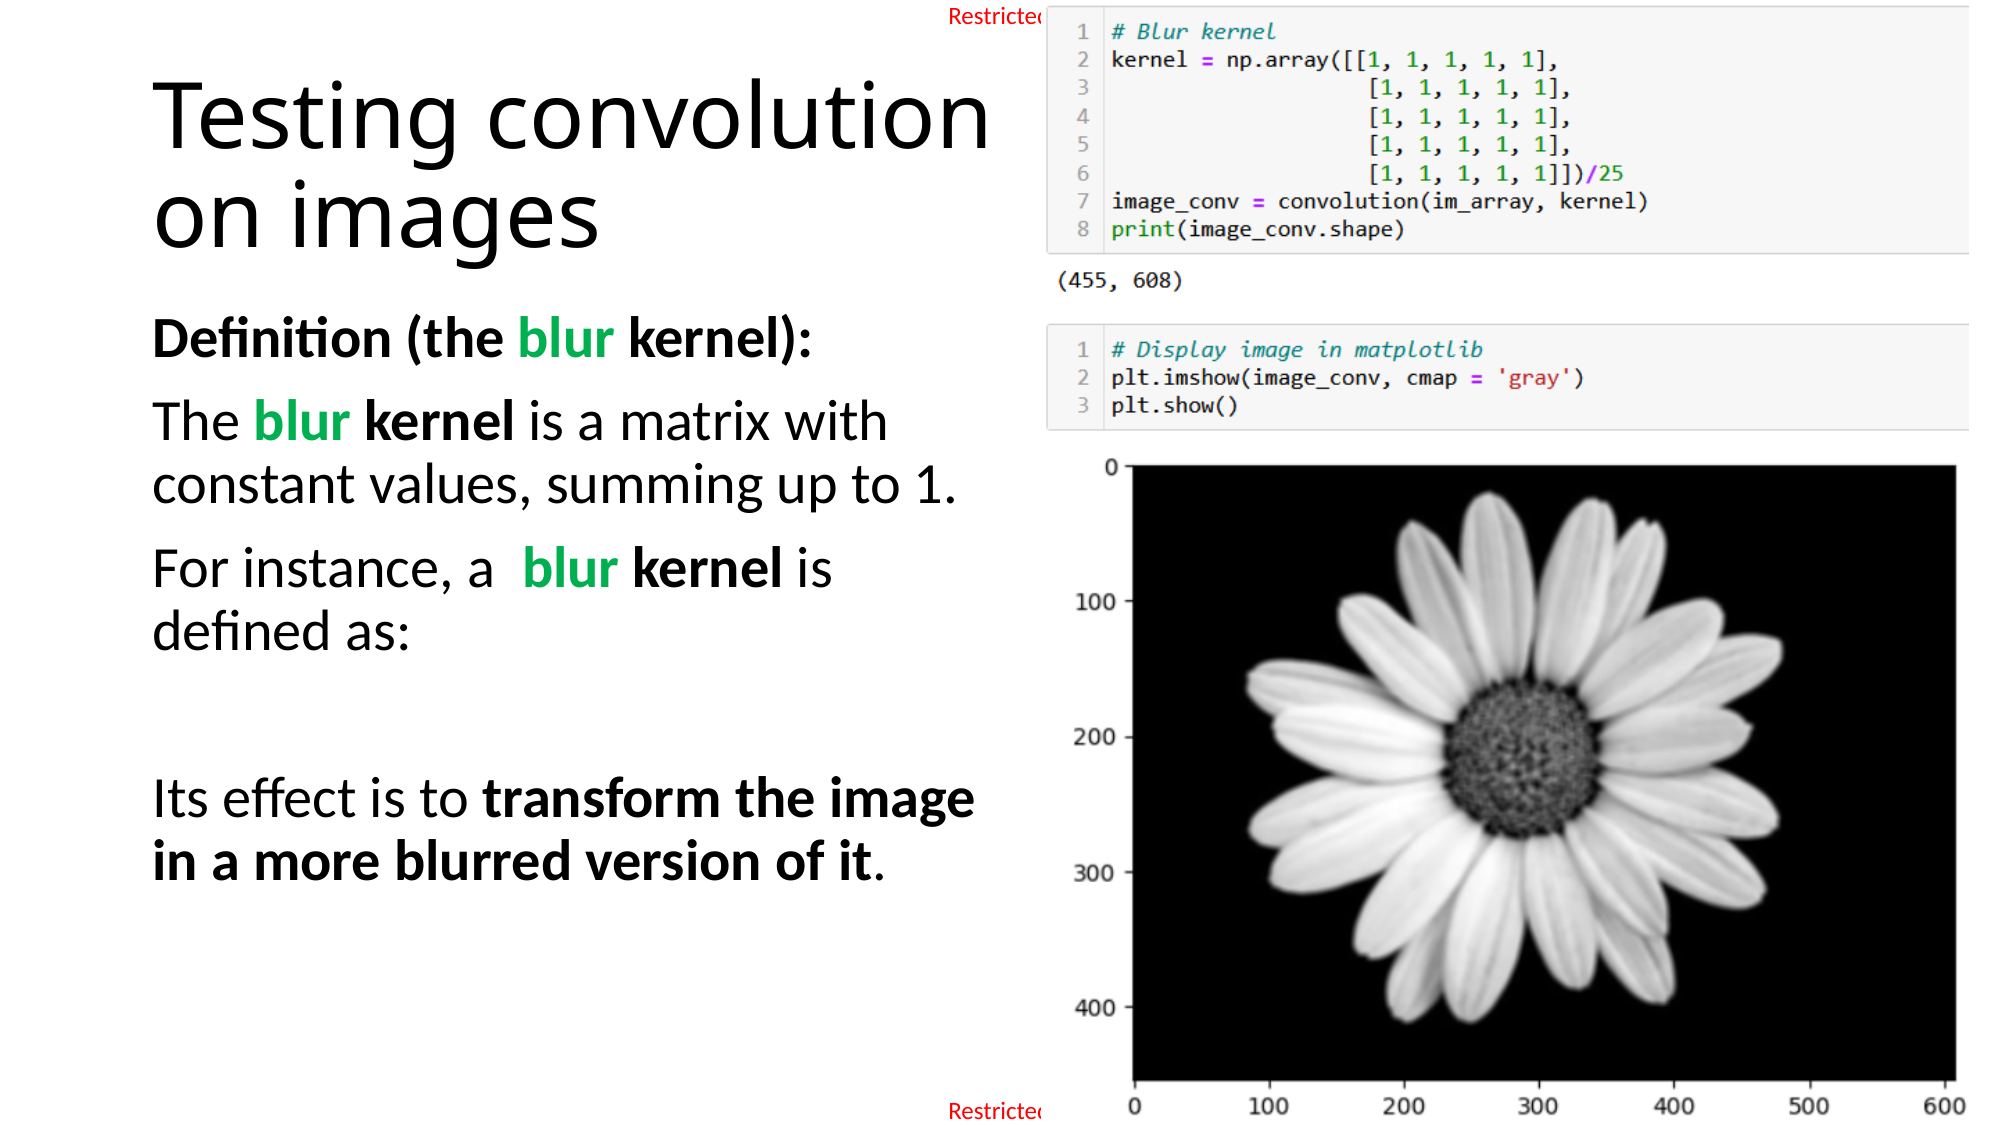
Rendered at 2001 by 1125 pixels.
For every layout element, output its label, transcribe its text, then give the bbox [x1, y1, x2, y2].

picture [1040, 0, 1969, 1125]
title Testing convolution on images [137, 59, 1040, 278]
